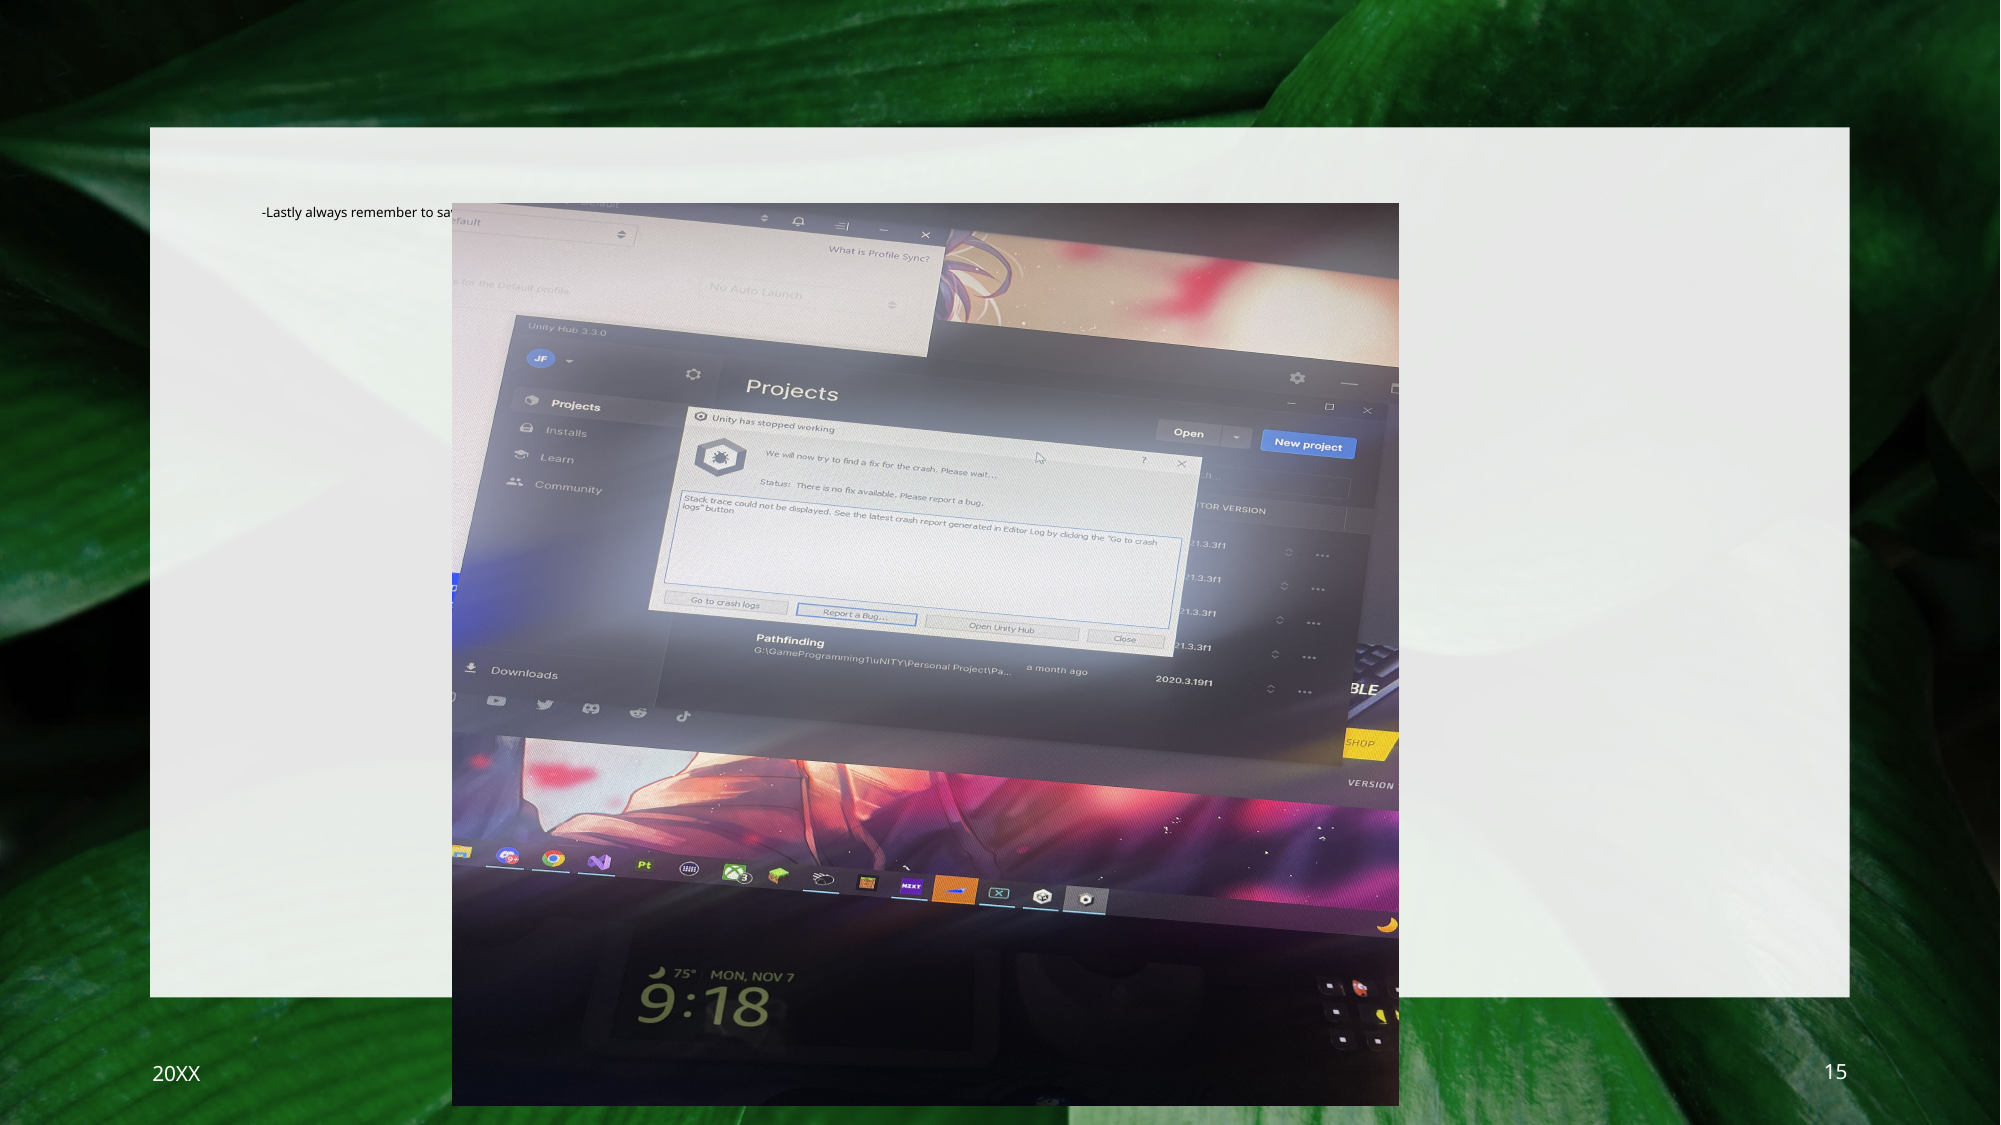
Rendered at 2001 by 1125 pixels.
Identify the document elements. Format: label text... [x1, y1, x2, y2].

slide_number 15 [1412, 1042, 1863, 1103]
picture [0, 0, 2000, 1125]
slide_number 20XX [137, 1042, 452, 1103]
title -Lastly always remember to save your projects…. [246, 198, 1714, 259]
